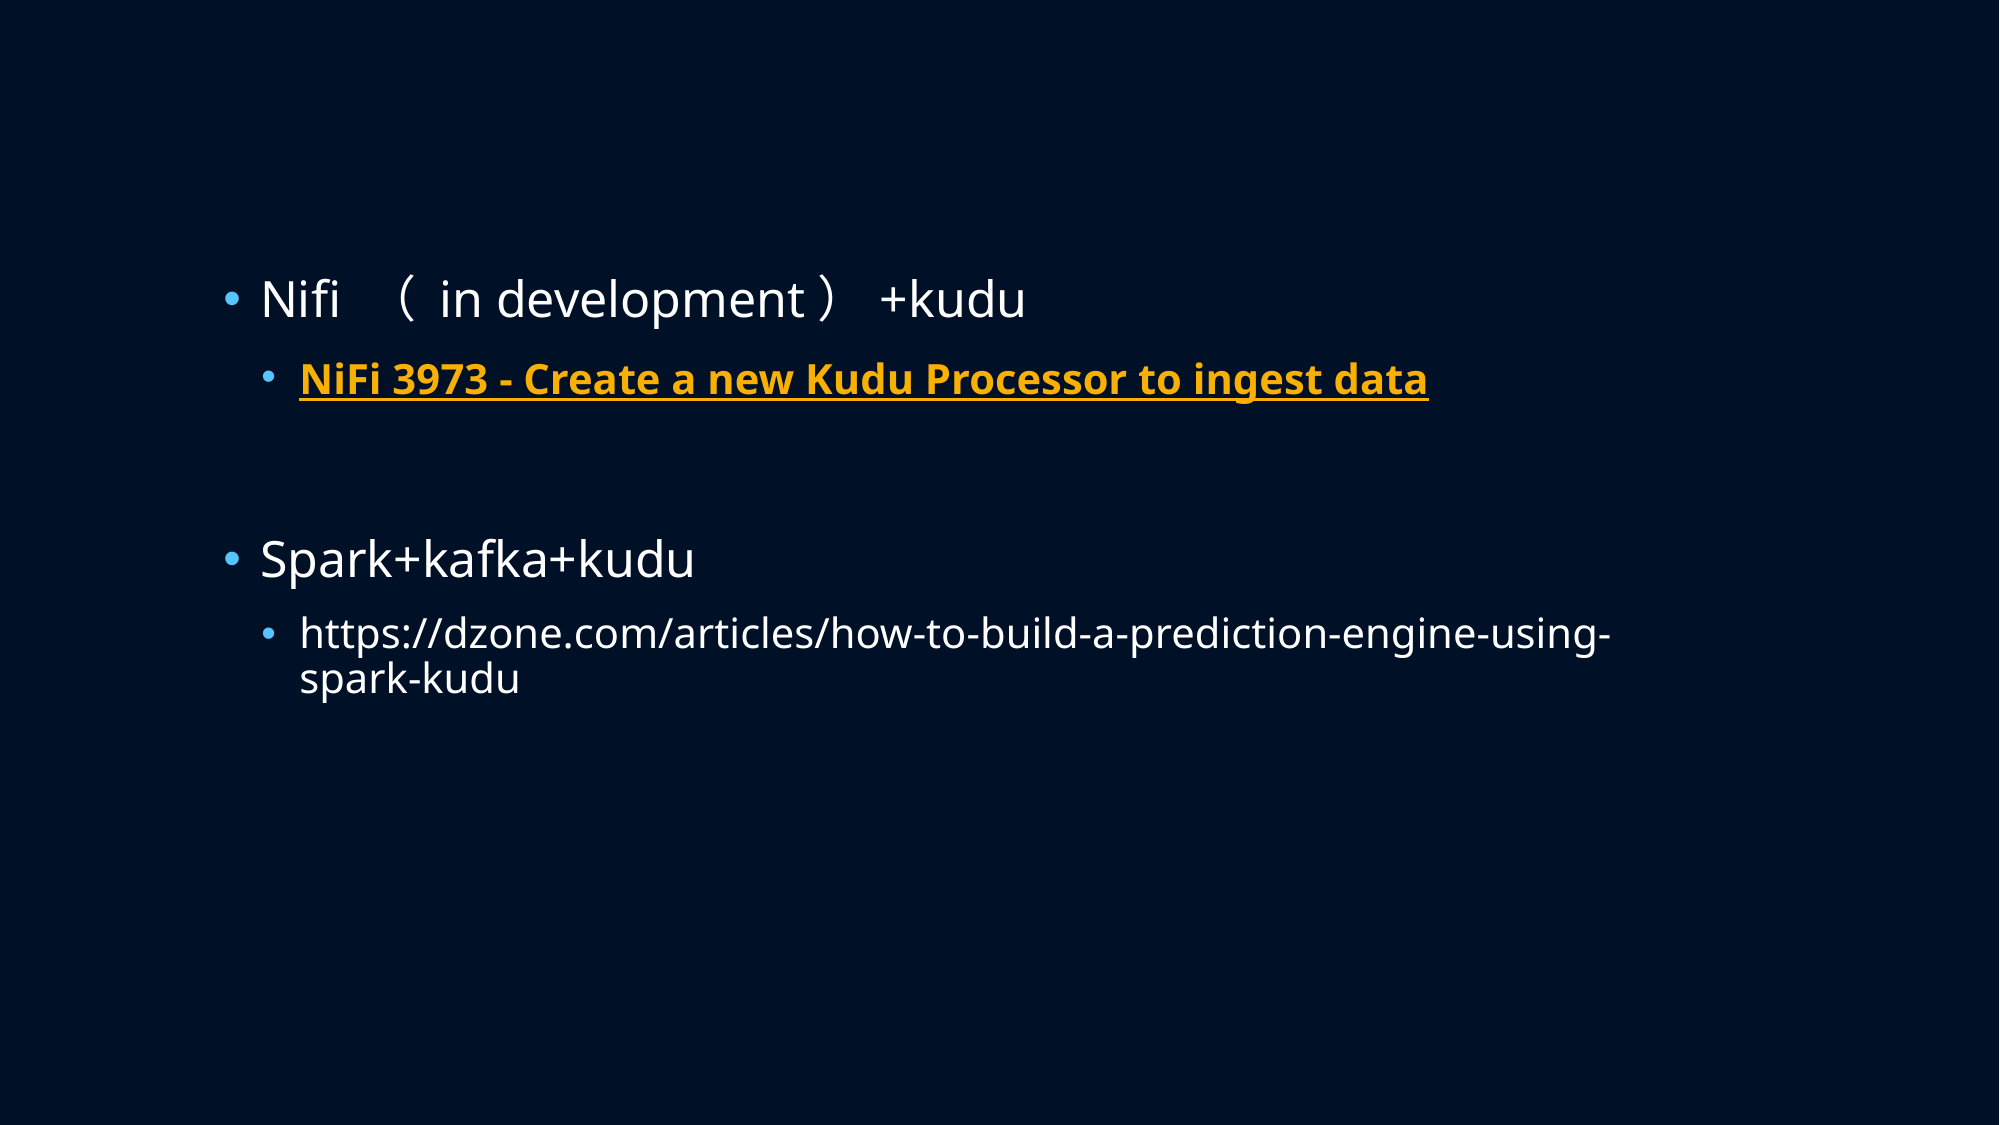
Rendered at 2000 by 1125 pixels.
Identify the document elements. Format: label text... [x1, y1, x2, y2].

list Nifi （ in development）+kudu NiFi 3973 - Create a new Kudu Processor to ingest data Spark+kafka+kudu https://dzone.com/articles/how-to-build-a-prediction-engine-using-spark-kudu [208, 267, 1744, 953]
